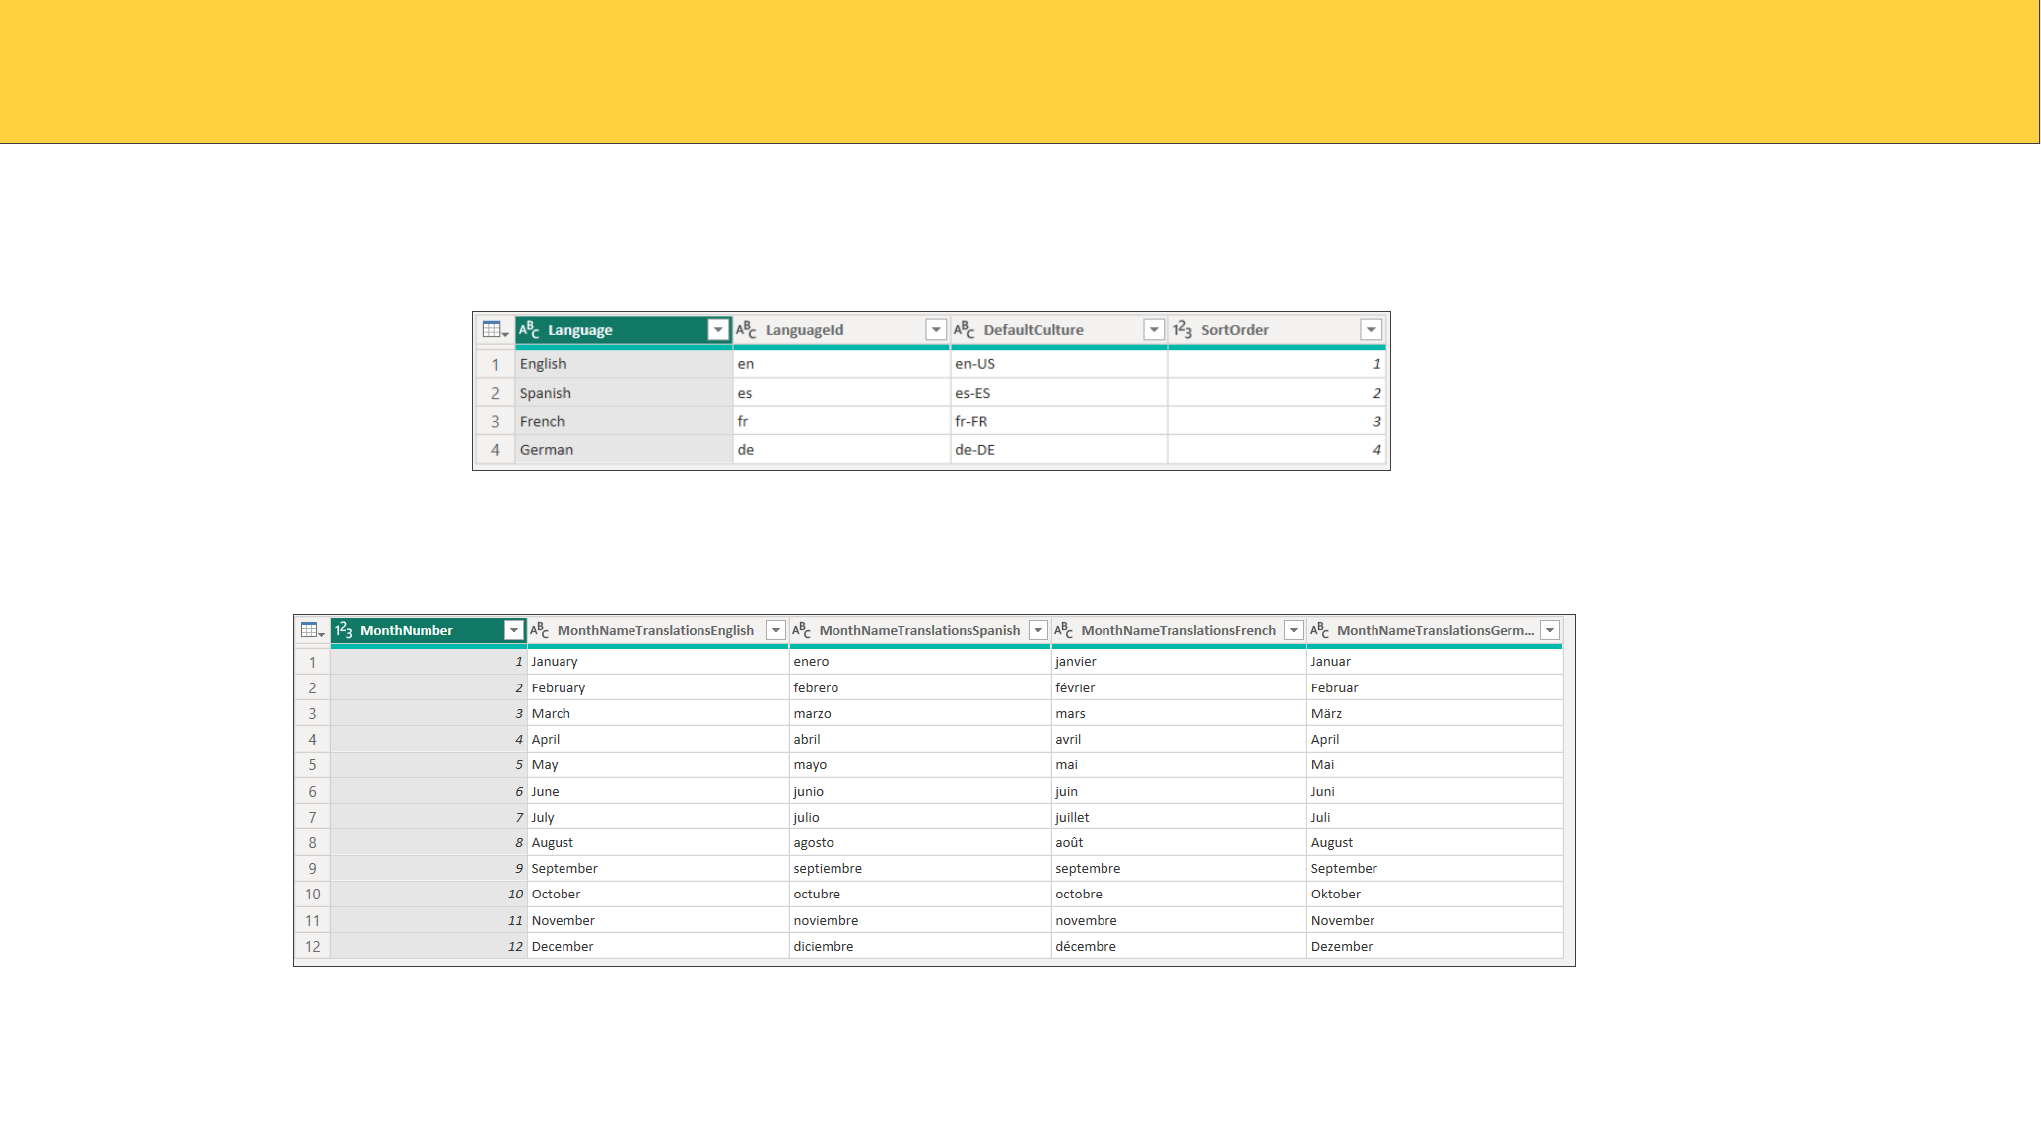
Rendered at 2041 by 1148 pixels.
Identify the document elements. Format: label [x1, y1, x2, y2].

picture [472, 310, 1391, 471]
picture [293, 613, 1576, 967]
